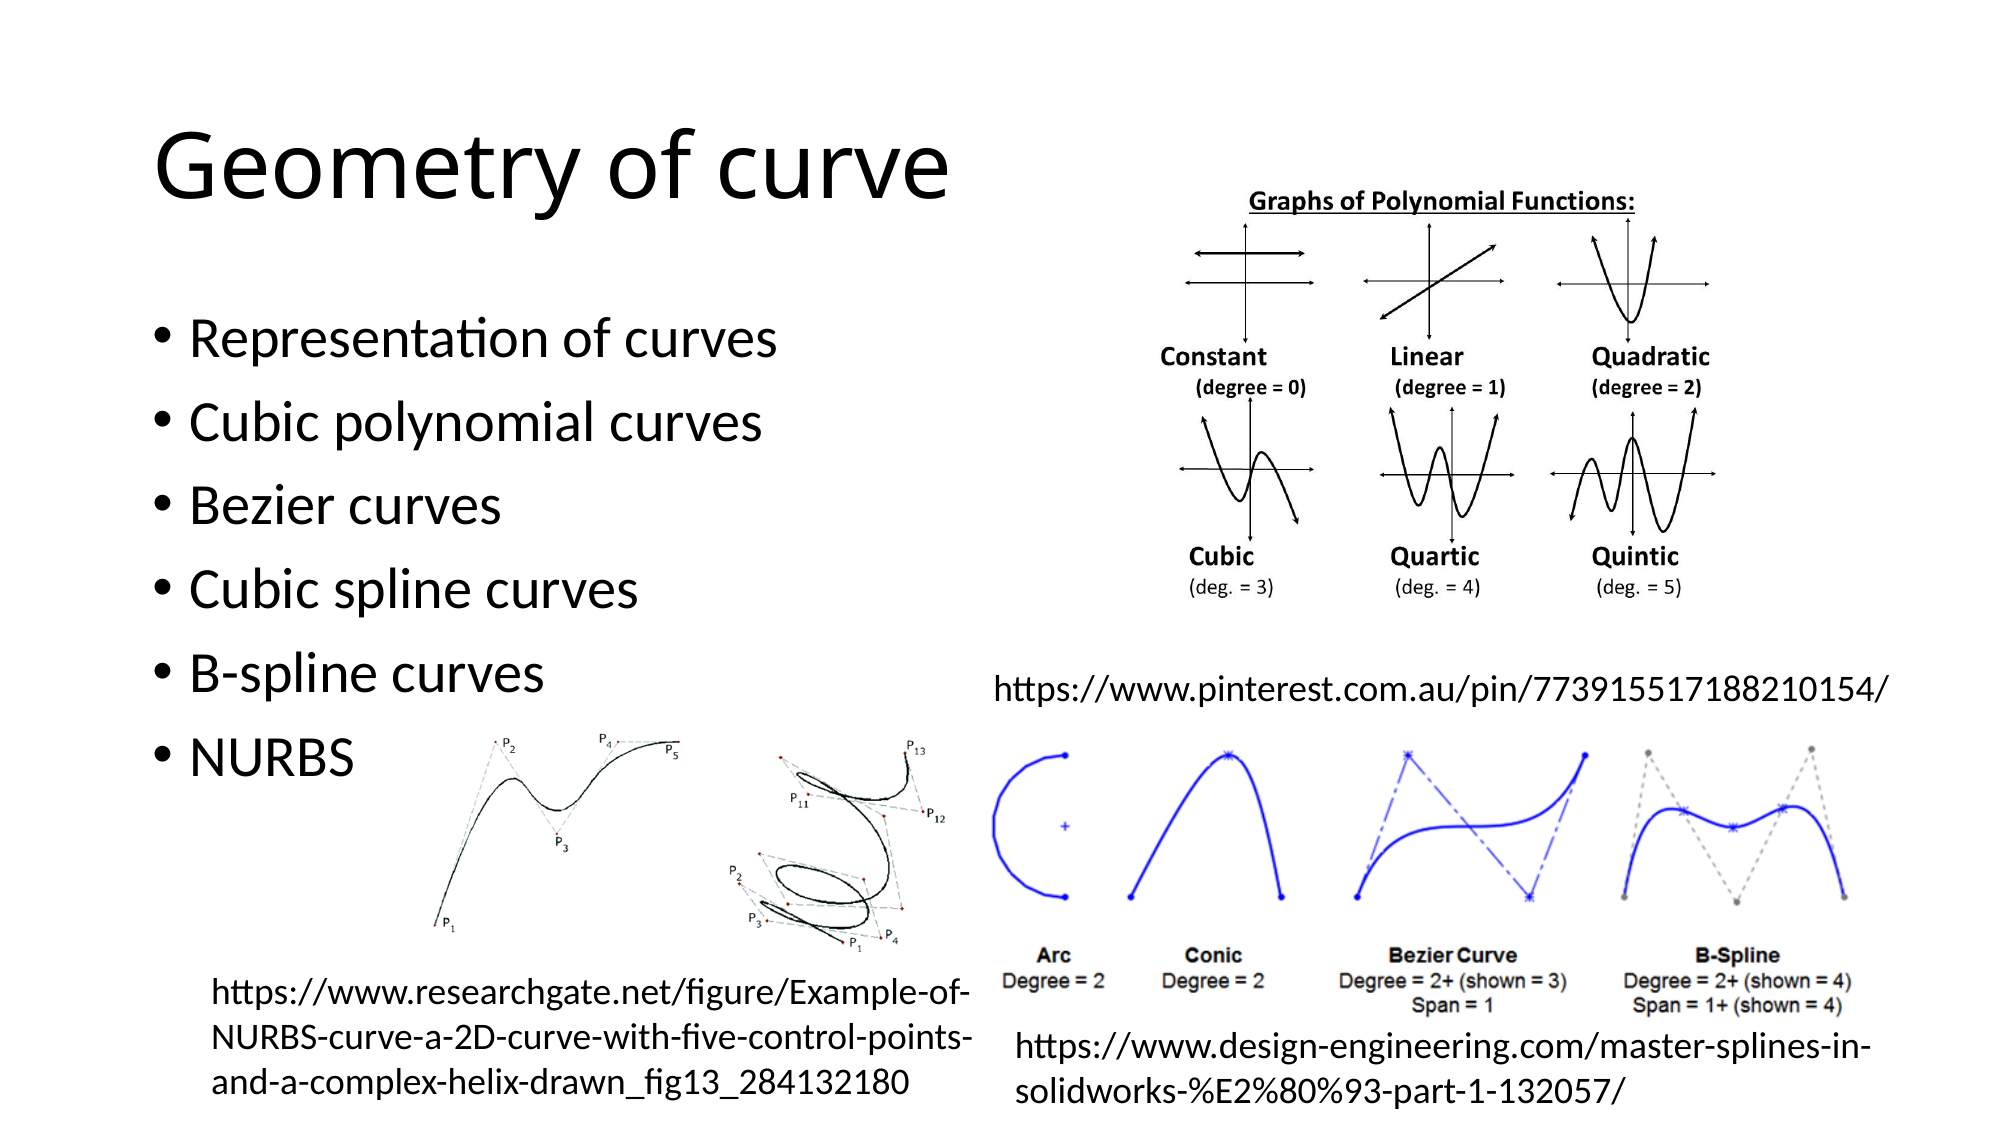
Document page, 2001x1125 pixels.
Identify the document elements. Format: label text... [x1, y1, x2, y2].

text_box https://www.design-engineering.com/master-splines-in-solidworks-%E2%80%93-part-1-132057/ [999, 1013, 2000, 1118]
text_box https://www.researchgate.net/figure/Example-of-NURBS-curve-a-2D-curve-with-five-control-points-and-a-complex-helix-drawn_fig13_284132180 [196, 959, 1000, 1110]
text_box https://www.pinterest.com.au/pin/773915517188210154/ [978, 656, 1905, 717]
picture [1154, 180, 1729, 612]
list Representation of curves Cubic polynomial curves Bezier curves Cubic spline curves B-spline curves NURBS [137, 299, 1863, 1014]
picture [392, 732, 1863, 1031]
title Geometry of curve [137, 59, 1863, 278]
